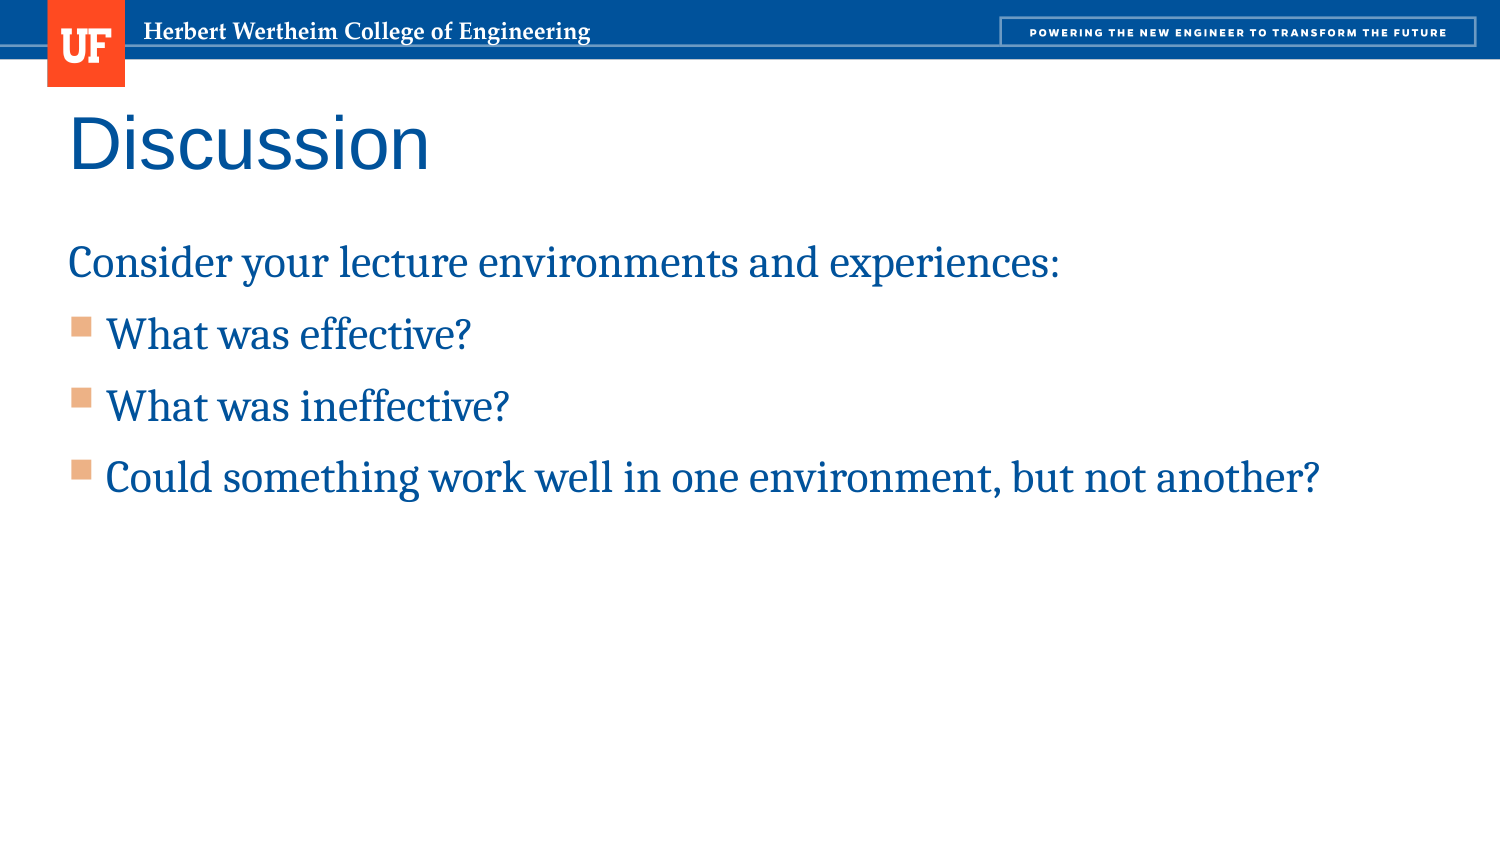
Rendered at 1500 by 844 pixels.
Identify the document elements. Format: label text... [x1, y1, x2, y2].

picture [0, 0, 1500, 87]
list Consider your lecture environments and experiences: What was effective? What was ineffective? Could something work well in one environment, but not another? [53, 224, 1409, 729]
title Discussion [53, 87, 1294, 224]
